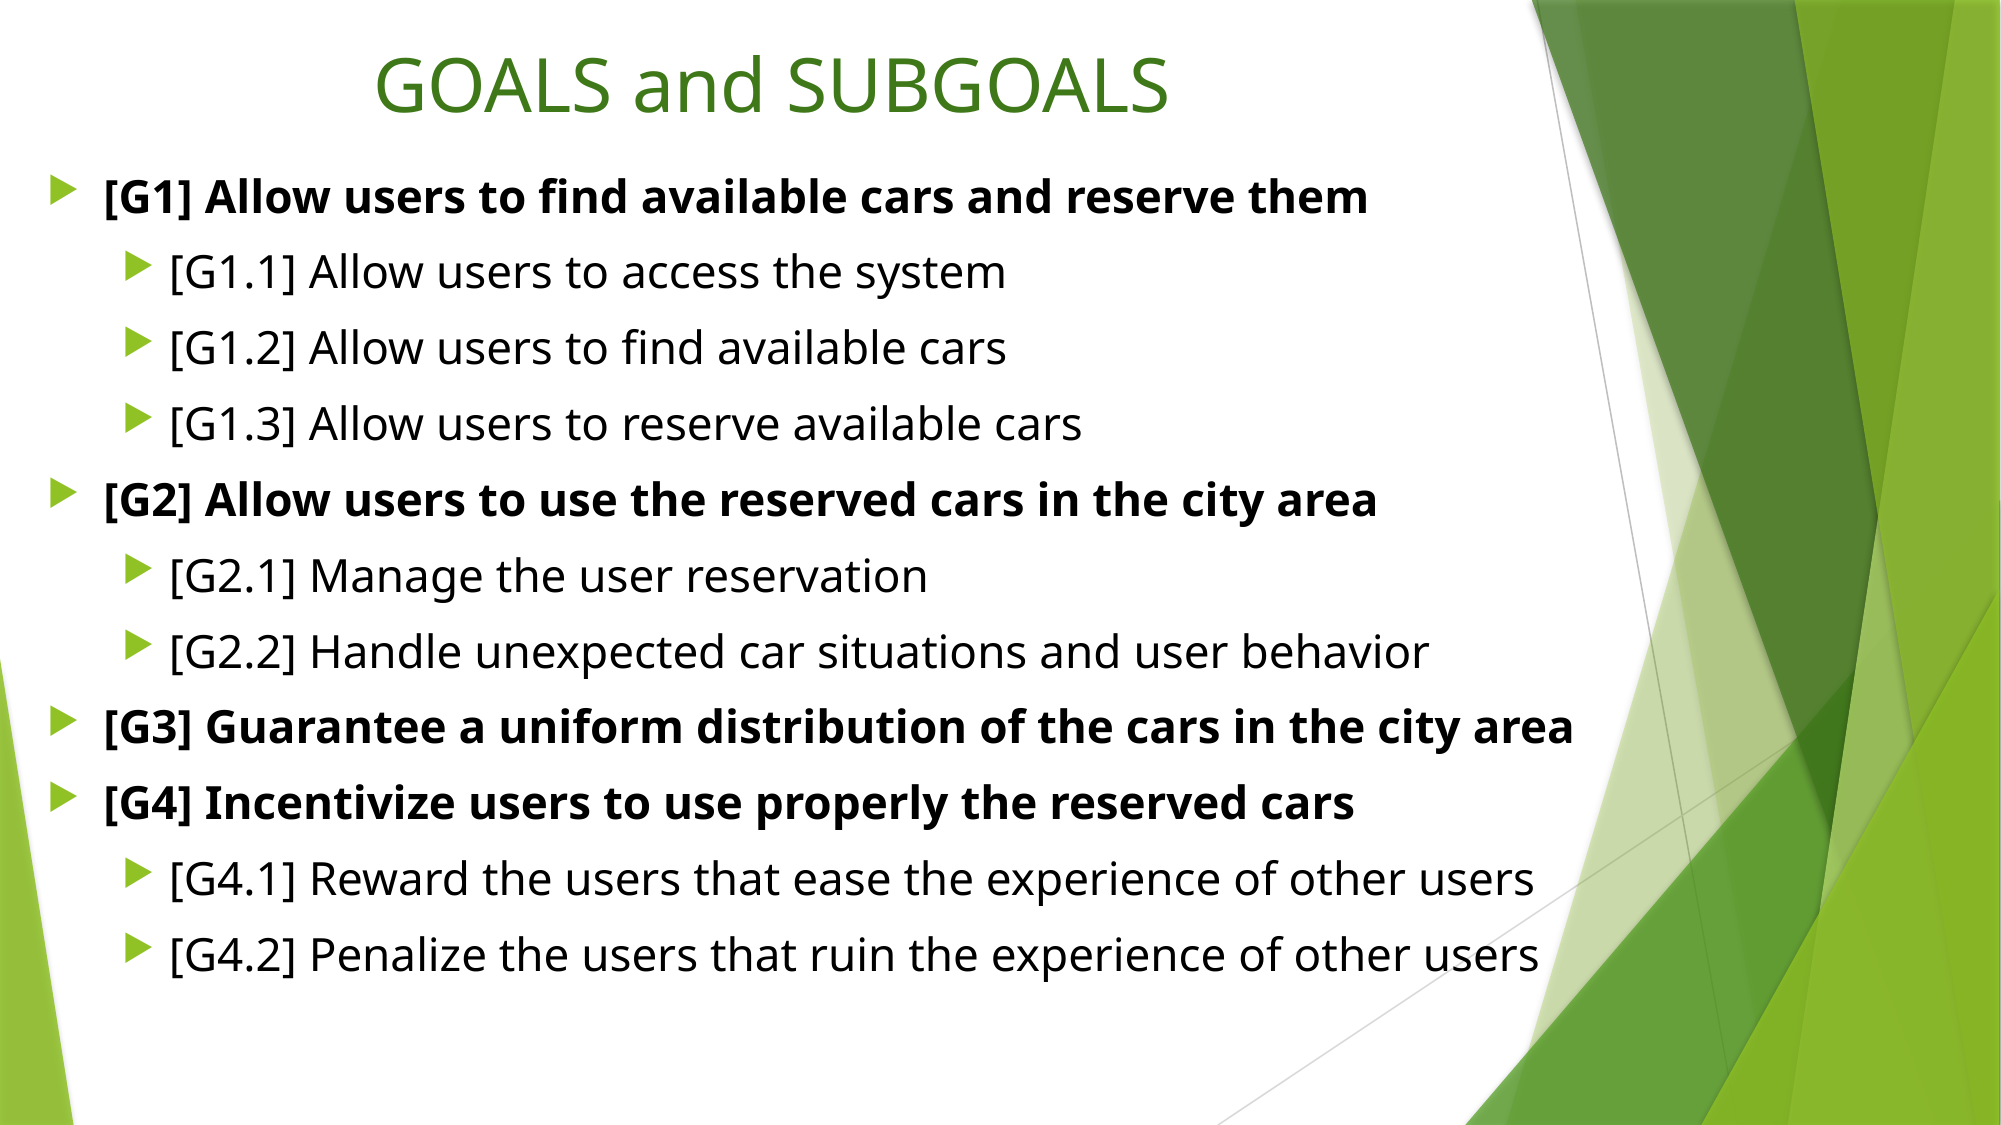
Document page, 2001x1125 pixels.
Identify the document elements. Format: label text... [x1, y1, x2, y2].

title GOALS and SUBGOALS [67, 30, 1478, 159]
list [G1] Allow users to find available cars and reserve them [G1.1] Allow users to access the system [G1.2] Allow users to find available cars [G1.3] Allow users to reserve available cars [G2] Allow users to use the reserved cars in the city area [G2.1] Manage the user reservation [G2.2] Handle unexpected car situations and user behavior [G3] Guarantee a uniform distribution of the cars in the city area [G4] Incentivize users to use properly the reserved cars [G4.1] Reward the users that ease the experience of other users [G4.2] Penalize the users that ruin the experience of other users [32, 159, 1763, 985]
